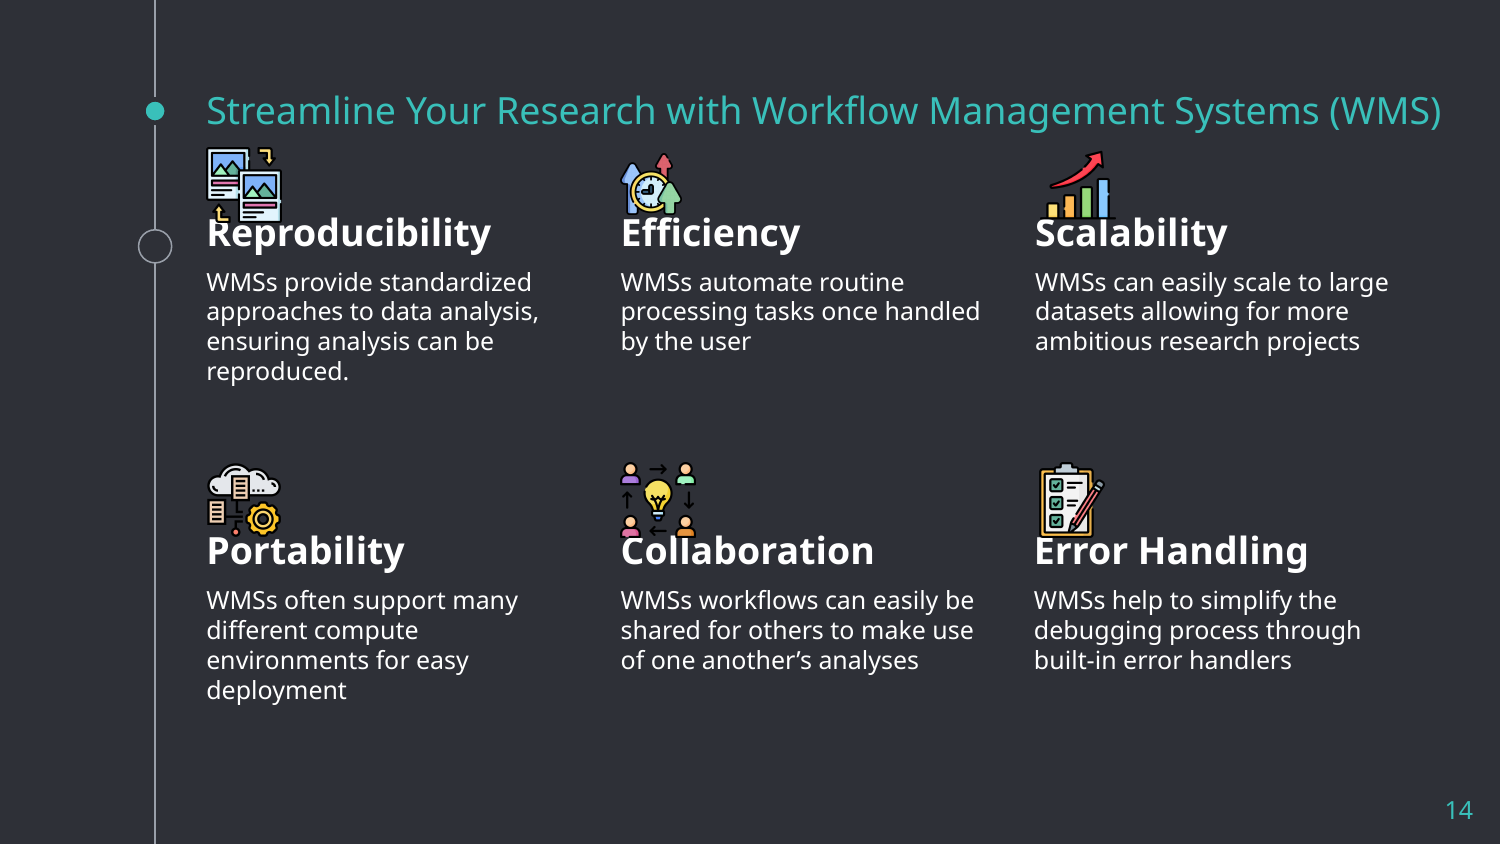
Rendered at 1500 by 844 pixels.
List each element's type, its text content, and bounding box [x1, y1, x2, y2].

list Portability WMSs often support many different compute environments for easy deployment [191, 512, 587, 754]
picture [206, 147, 283, 224]
list Efficiency WMSs automate routine processing tasks once handled by the user [605, 193, 1000, 392]
picture [1034, 462, 1110, 539]
list Collaboration WMSs workflows can easily be shared for others to make use of one another’s analyses [605, 512, 1000, 754]
list Reproducibility WMSs provide standardized approaches to data analysis, ensuring analysis can be reproduced. [191, 193, 586, 407]
picture [206, 462, 283, 539]
picture [619, 153, 683, 216]
picture [1040, 147, 1116, 224]
list Error Handling WMSs help to simplify the debugging process through built-in error handlers [1019, 512, 1414, 710]
list Scalability WMSs can easily scale to large datasets allowing for more ambitious research projects [1020, 193, 1441, 392]
picture [620, 462, 696, 539]
slide_number 14 [1398, 779, 1489, 832]
title Streamline Your Research with Workflow Management Systems (WMS) [191, 90, 1465, 147]
